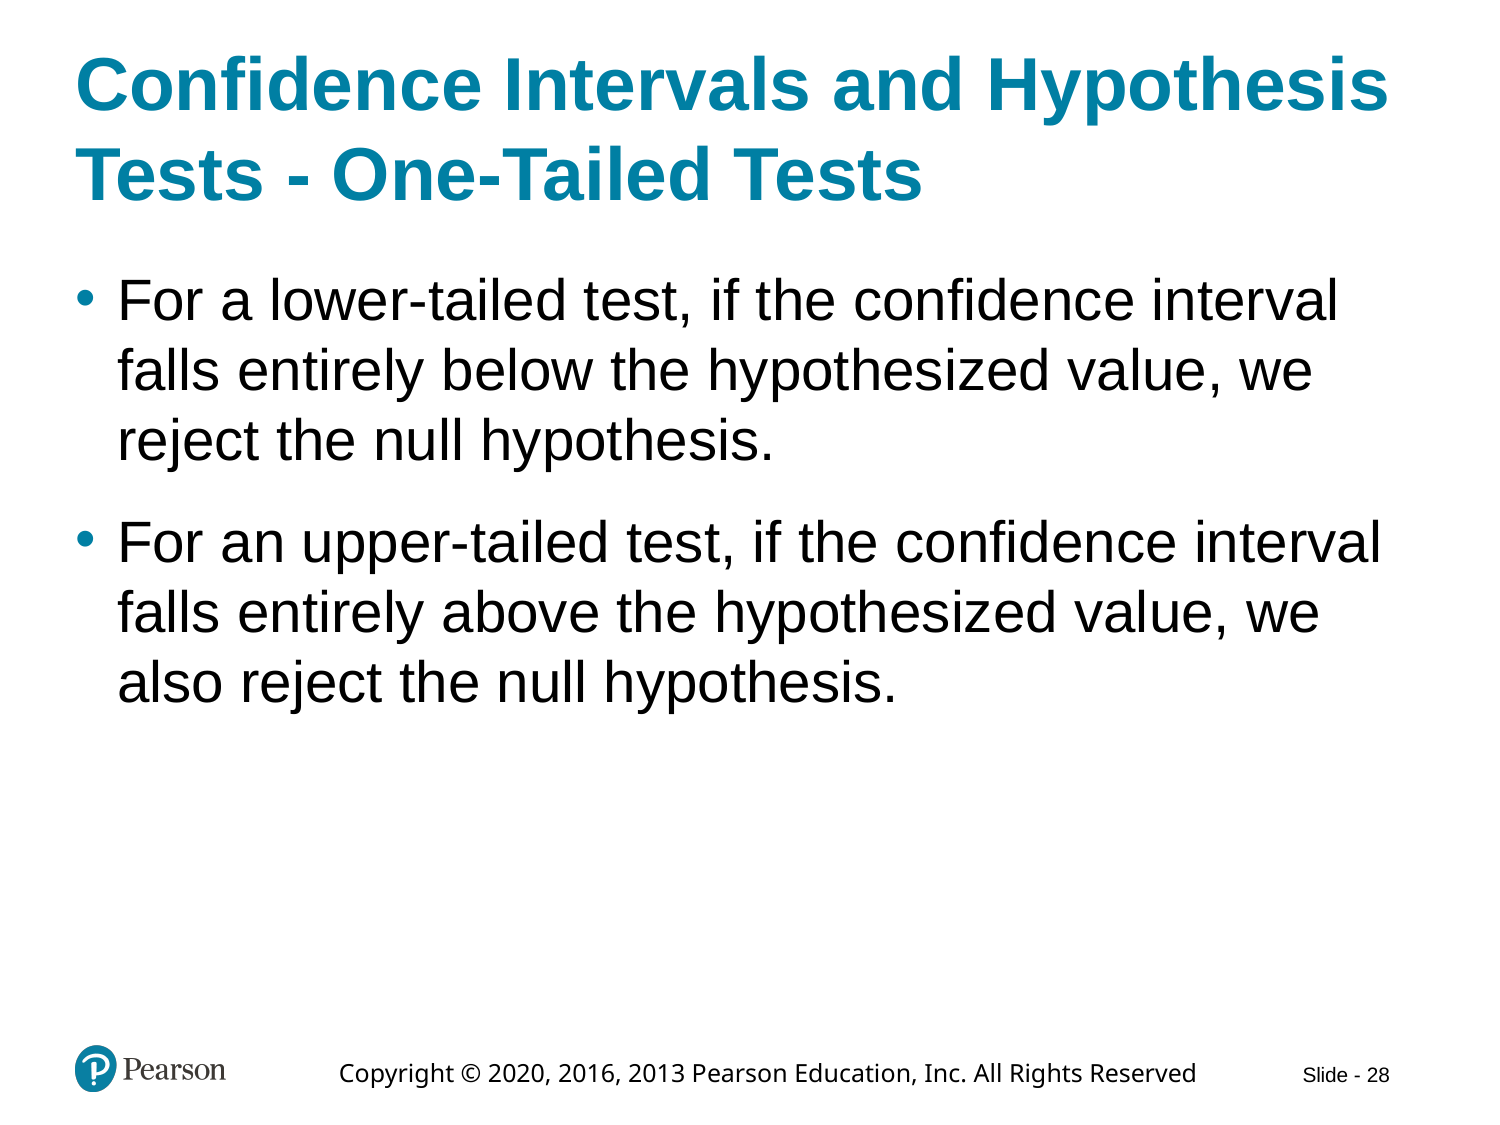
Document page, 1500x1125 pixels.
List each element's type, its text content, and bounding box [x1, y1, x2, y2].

list For a lower-tailed test, if the confidence interval falls entirely below the hypothesized value, we reject the null hypothesis. For an upper-tailed test, if the confidence interval falls entirely above the hypothesized value, we also reject the null hypothesis. [75, 262, 1425, 1005]
title Confidence Intervals and Hypothesis Tests - One-Tailed Tests [75, 35, 1425, 216]
picture [75, 1078, 86, 1092]
picture [101, 1045, 226, 1092]
picture [83, 1054, 109, 1079]
picture [75, 1045, 90, 1061]
